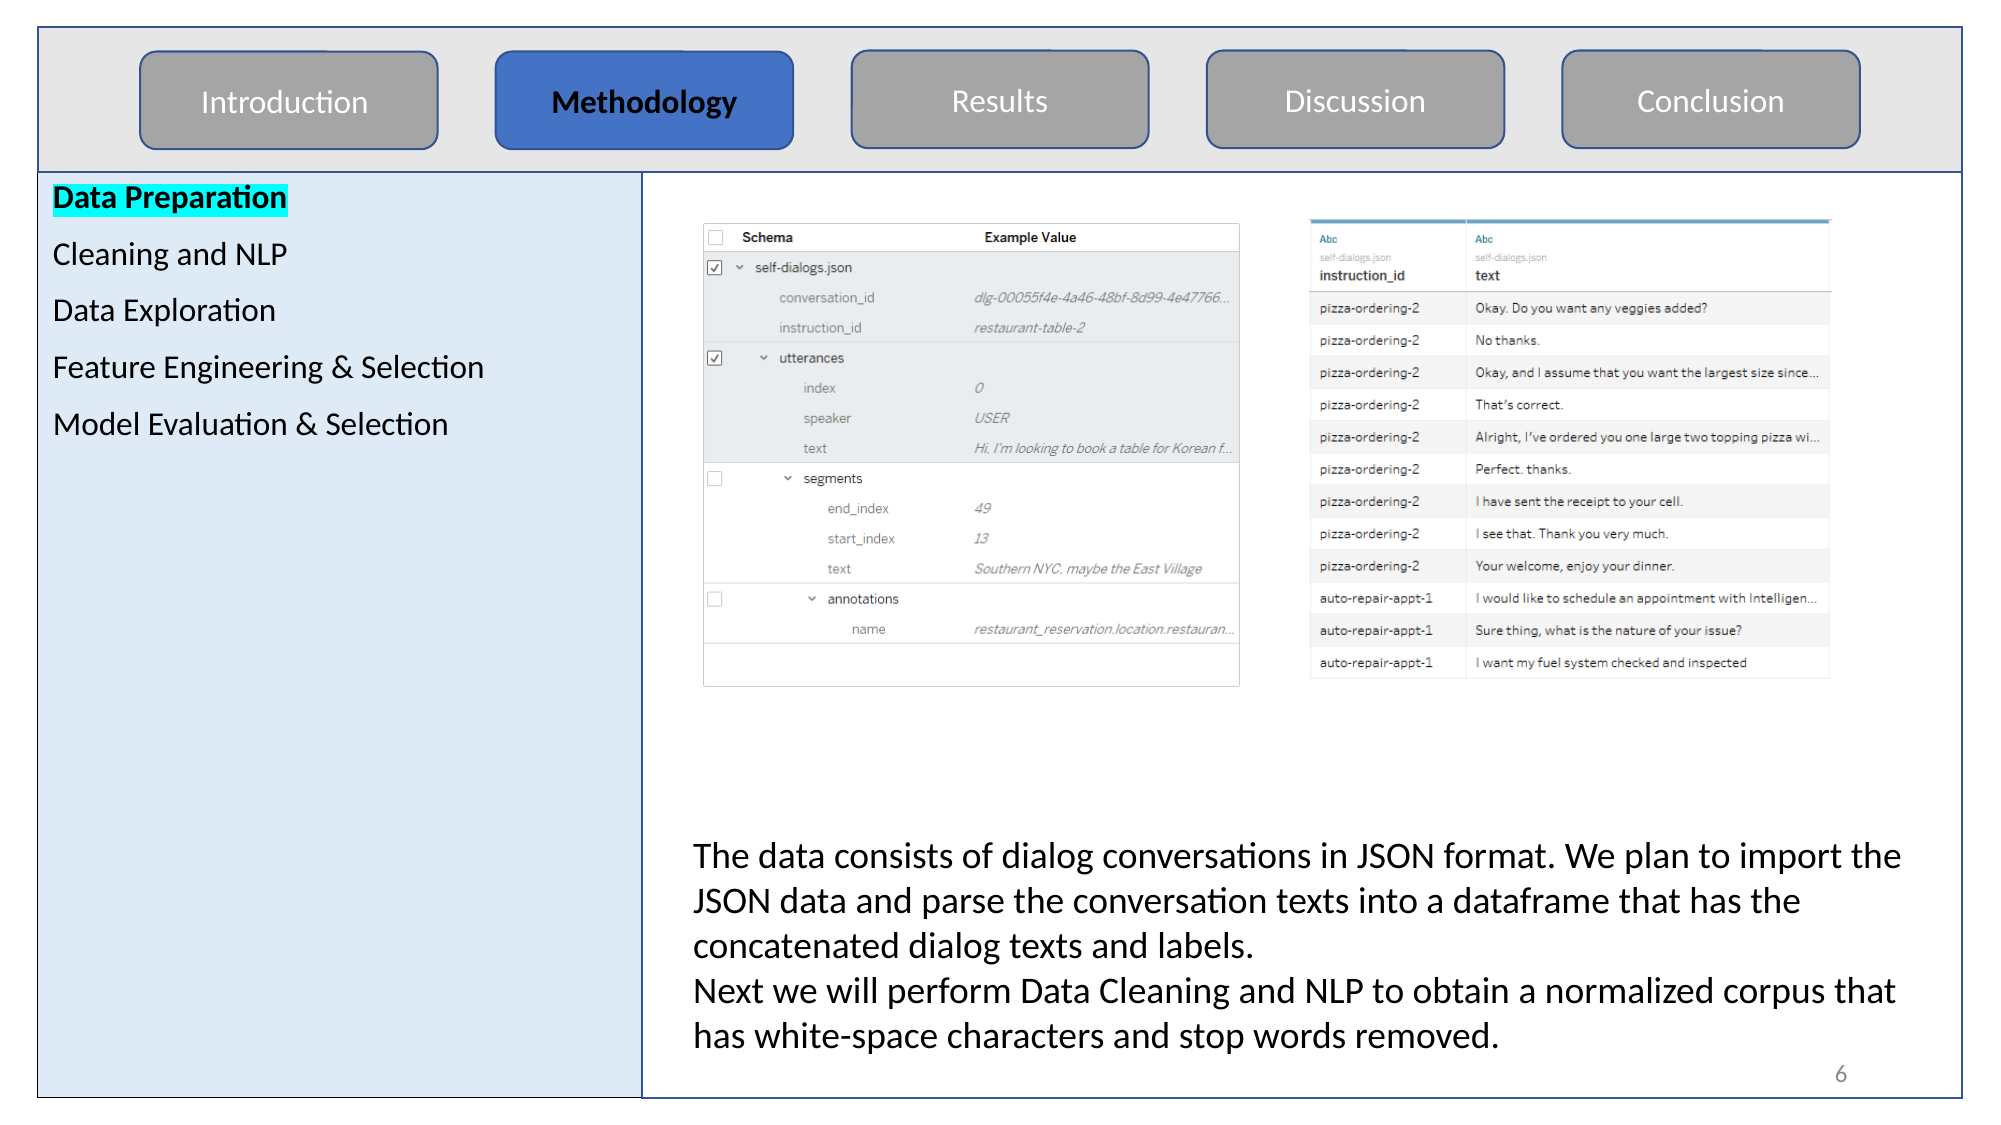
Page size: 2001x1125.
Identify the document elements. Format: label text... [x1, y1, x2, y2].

text_box [641, 173, 1963, 1099]
footer [662, 1042, 1338, 1103]
picture [1309, 217, 1832, 679]
text_box The data consists of dialog conversations in JSON format. We plan to import the JSON data and parse the conversation texts into a dataframe that has the concatenated dialog texts and labels. Next we will perform Data Cleaning and NLP to obtain a normalized corpus that has white-space characters and stop words removed. [678, 823, 1941, 1064]
picture [697, 217, 1247, 696]
slide_number 6 [1412, 1042, 1863, 1103]
list Data Preparation Cleaning and NLP Data Exploration Feature Engineering & Selection Model Evaluation & Selection [37, 173, 641, 1098]
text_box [37, 27, 1963, 173]
